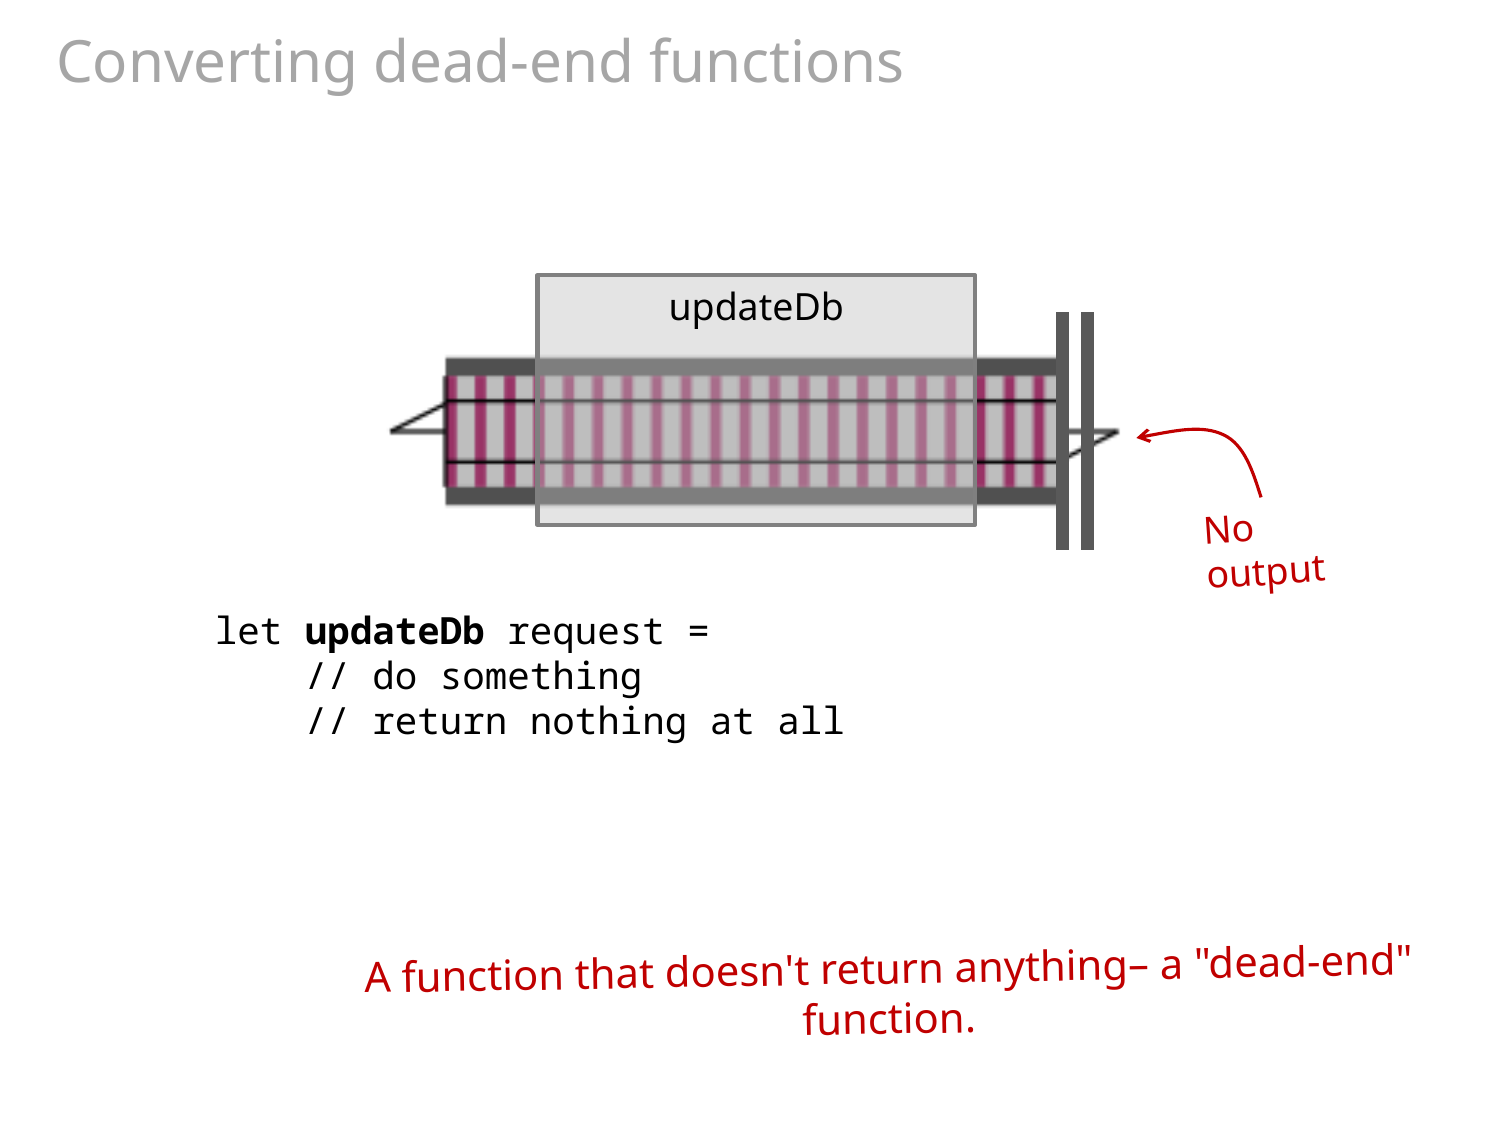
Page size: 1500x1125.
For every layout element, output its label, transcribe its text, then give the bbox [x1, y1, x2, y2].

picture [362, 324, 1062, 538]
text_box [1062, 312, 1088, 551]
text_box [1136, 424, 1376, 555]
picture [1088, 324, 1123, 538]
text_box A function that doesn't return anything– a "dead-end" function. [337, 925, 1440, 1060]
text_box let updateDb request = // do something // return nothing at all [200, 599, 1375, 750]
title Converting dead-end functions [41, 19, 1459, 100]
text_box updateDb [535, 273, 977, 323]
